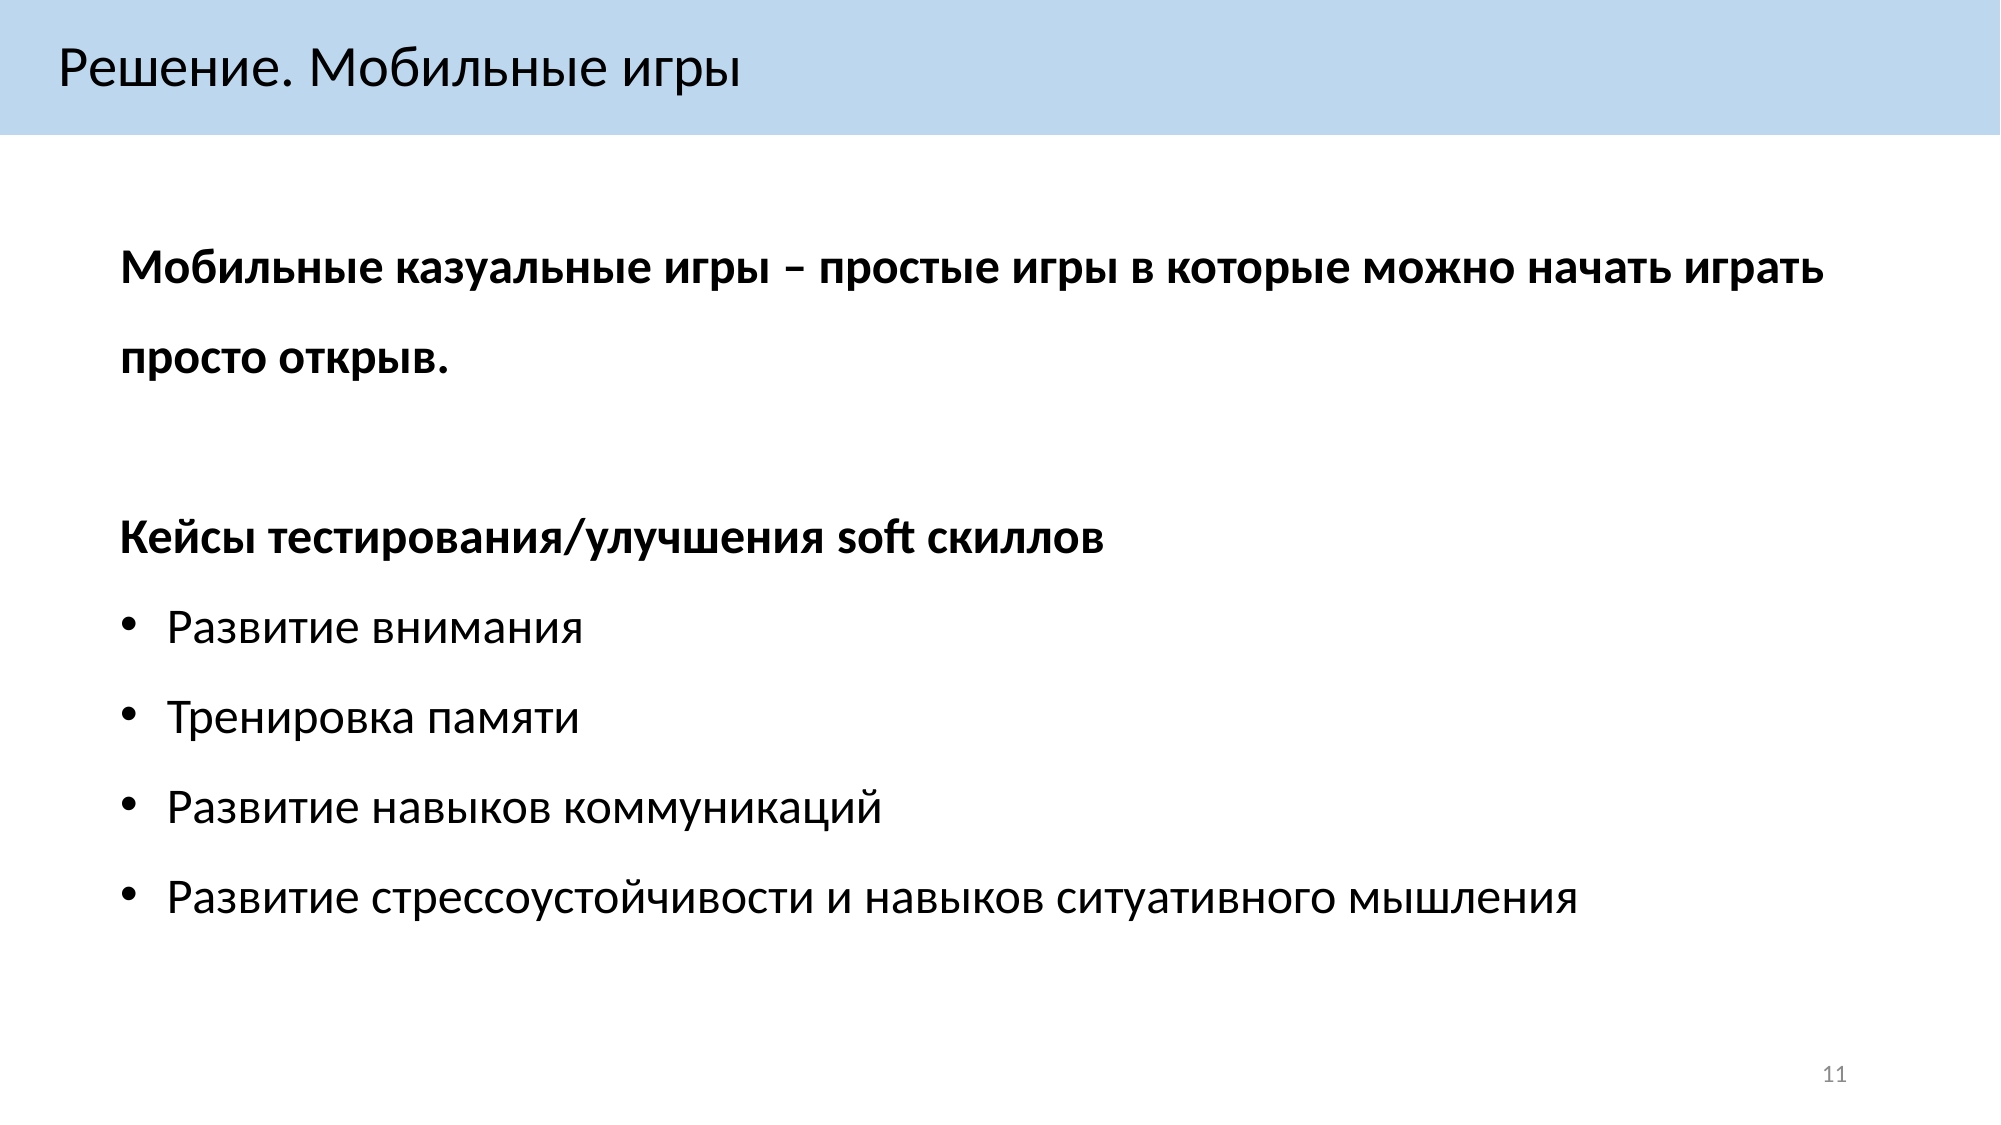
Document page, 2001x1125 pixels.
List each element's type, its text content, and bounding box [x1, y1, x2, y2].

slide_number 11 [1412, 1042, 1863, 1103]
text_box Мобильные казуальные игры – простые игры в которые можно начать играть просто открыв. Кейсы тестирования/улучшения soft скиллов Развитие внимания Тренировка памяти Развитие навыков коммуникаций Развитие стрессоустойчивости и навыков ситуативного мышления [105, 195, 1941, 931]
text_box Решение. Мобильные игры [44, 20, 1134, 116]
text_box [0, 0, 2000, 136]
